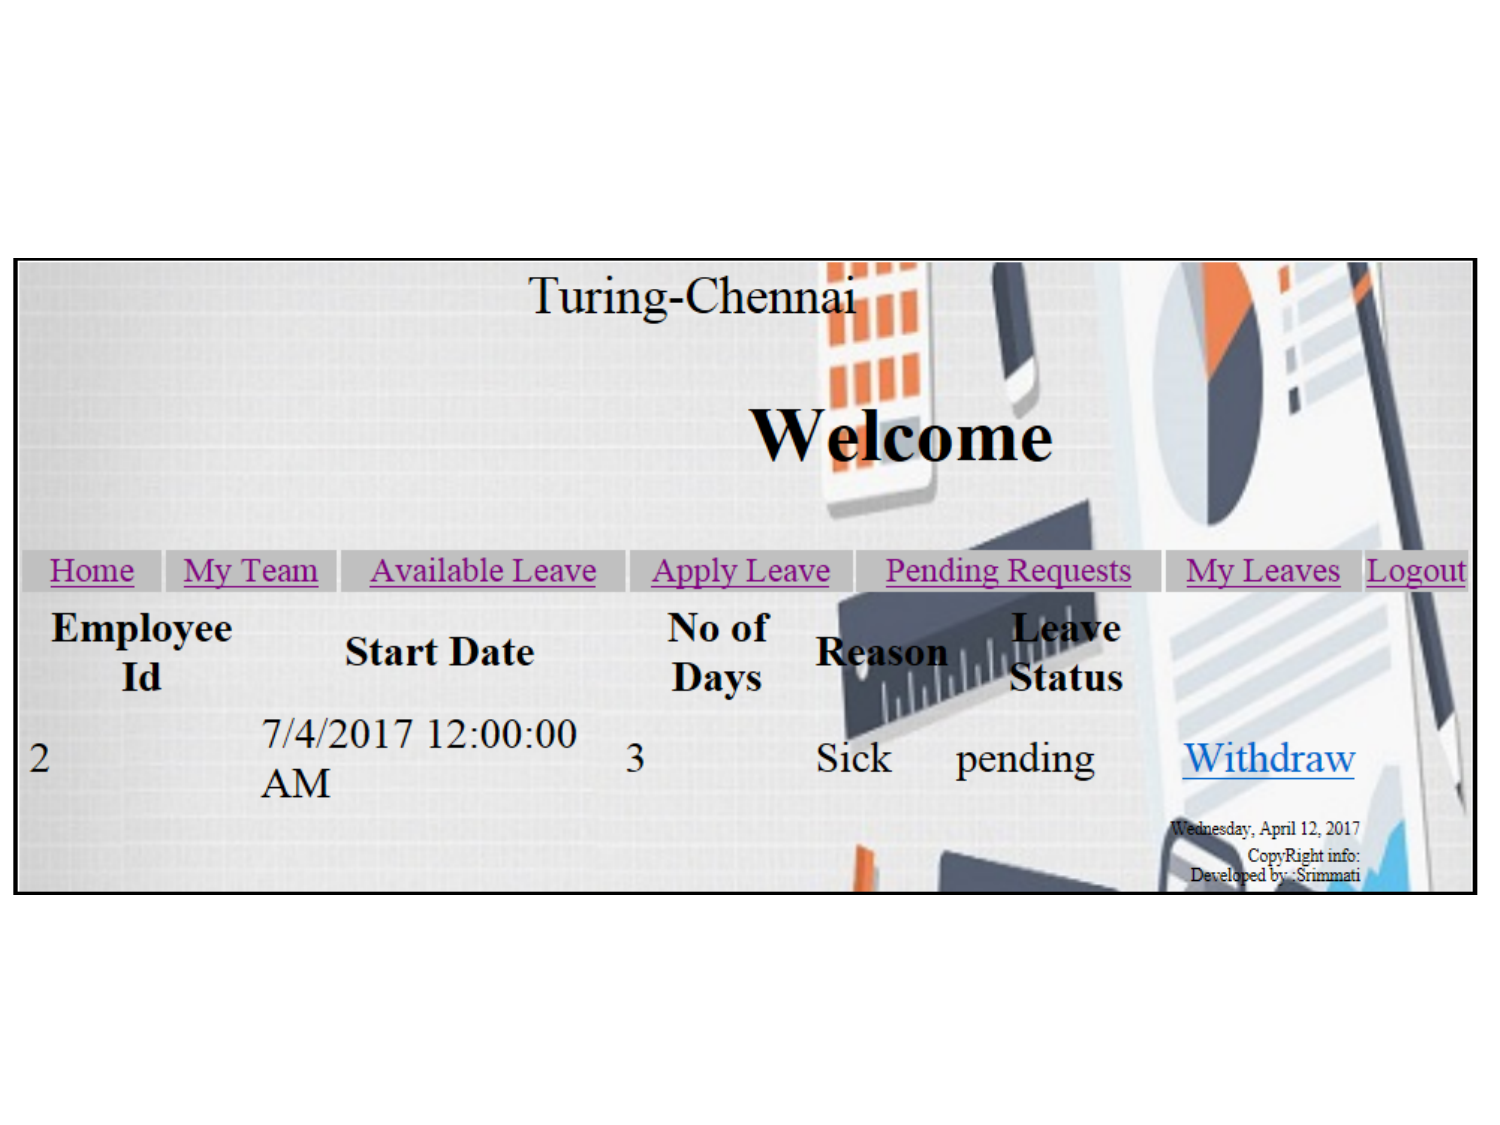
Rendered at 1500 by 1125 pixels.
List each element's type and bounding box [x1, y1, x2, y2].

picture [12, 258, 1479, 895]
